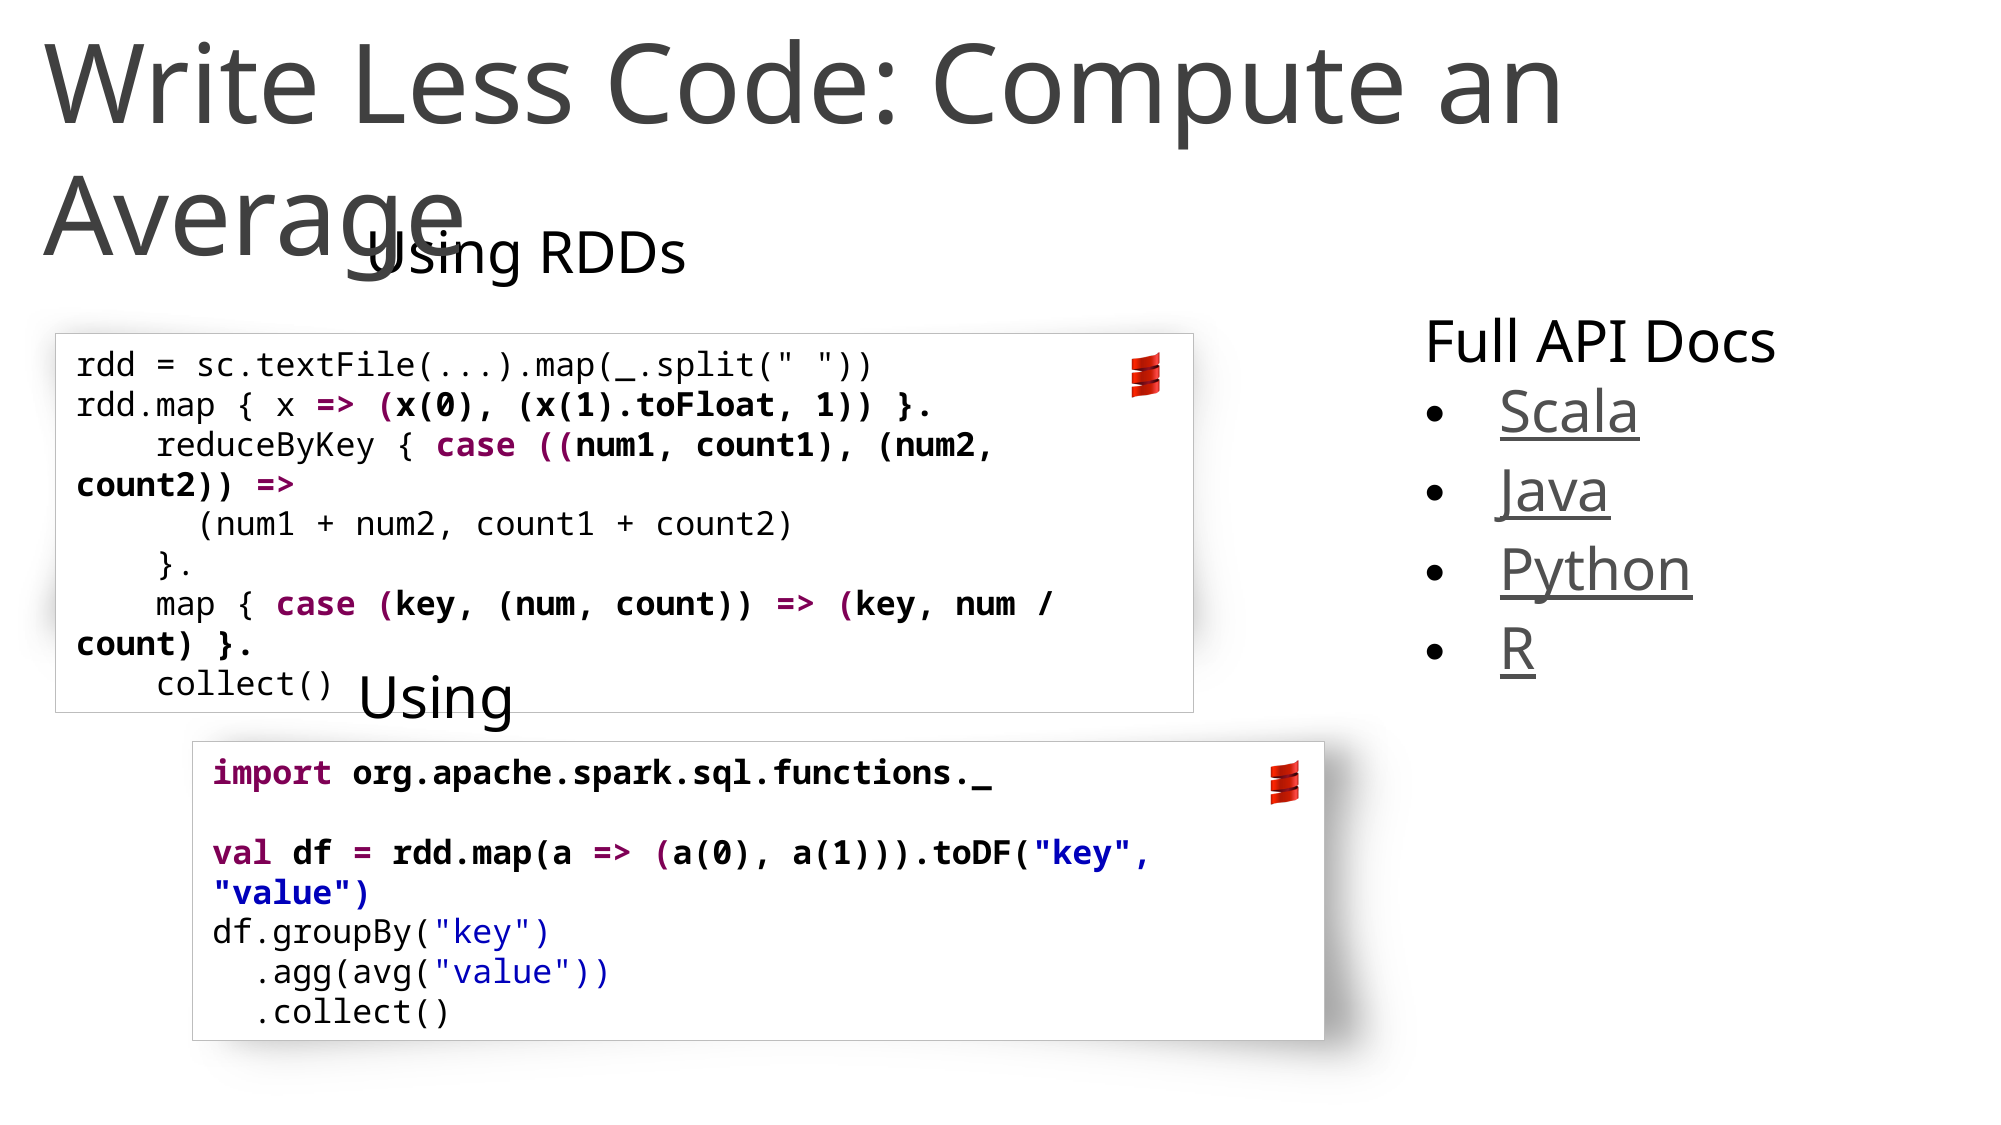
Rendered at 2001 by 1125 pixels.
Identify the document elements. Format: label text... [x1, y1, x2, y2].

list [1325, 982, 1330, 1016]
text_box import org.apache.spark.sql.functions._ val df = rdd.map(a => (a(0), a(1))).toDF("key", "value") df.groupBy("key") .agg(avg("value")) .collect() [192, 741, 1325, 1041]
picture [1127, 351, 1160, 398]
text_box Full API Docs Scala Java Python R [1404, 293, 1880, 701]
text_box Using RDDs [345, 205, 884, 296]
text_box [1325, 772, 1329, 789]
text_box Using DataFrames [337, 650, 875, 741]
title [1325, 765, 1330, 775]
text_box rdd = sc.textFile(...).map(_.split(" ")) rdd.map { x => (x(0), (x(1).toFloat, 1)) }. reduceByKey { case ((num1, count1), (num2, count2)) => (num1 + num2, count1 + count2) }. map { case (key, (num, count)) => (key, num / count) }. collect() [55, 332, 1194, 713]
picture [1267, 759, 1299, 806]
text_box Write Less Code: Compute an Average [23, 2, 1980, 191]
